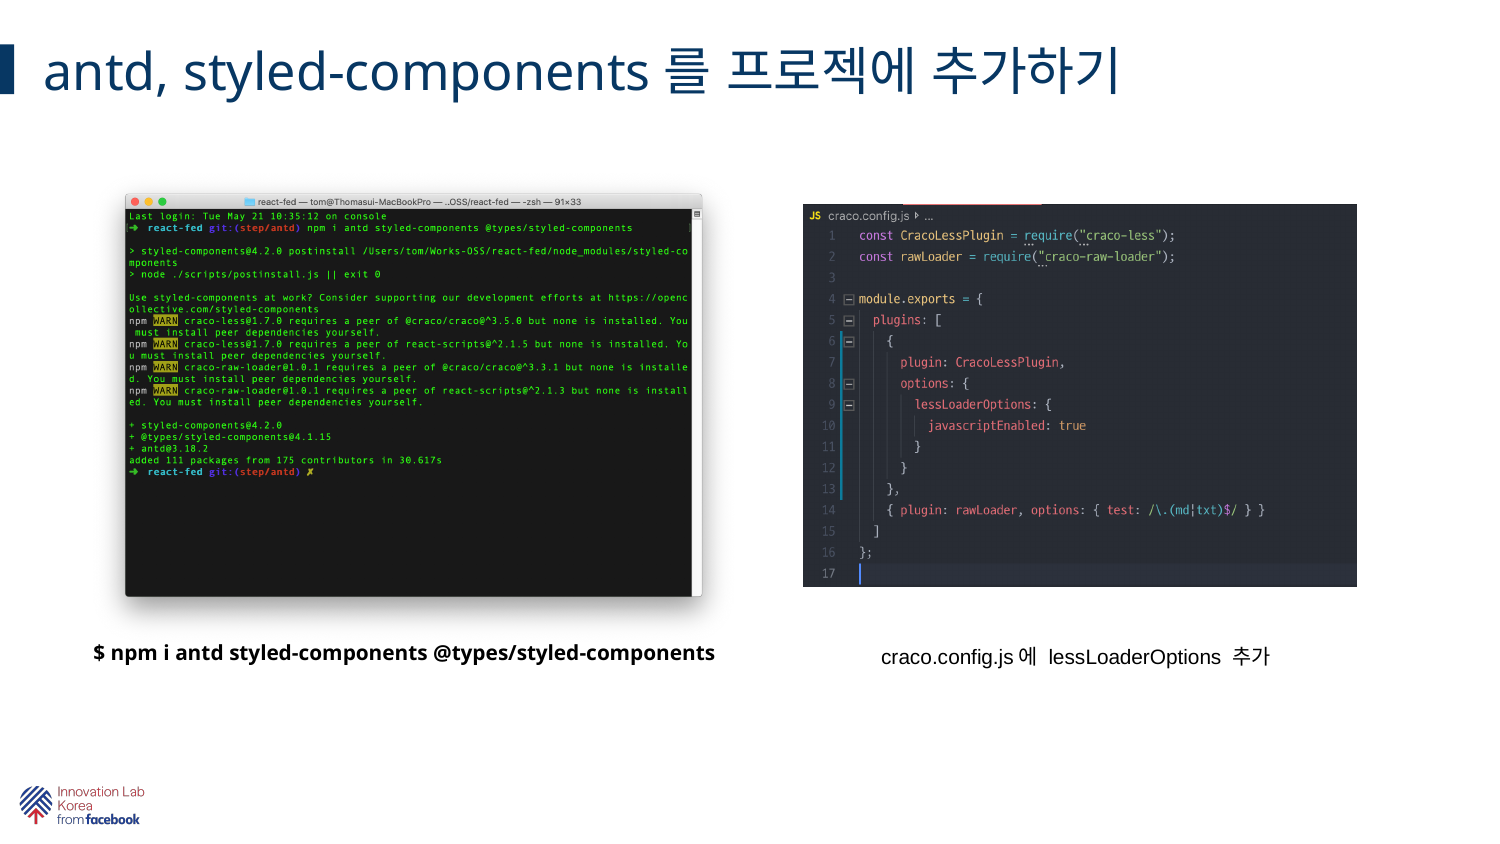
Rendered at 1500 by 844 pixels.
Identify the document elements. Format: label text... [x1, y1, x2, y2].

title antd, styled-components를 프로젝에 추가하기 [28, 17, 1467, 121]
picture [803, 204, 1357, 587]
text_box $ npm i antd styled-components @types/styled-components [78, 624, 755, 684]
picture [87, 167, 740, 647]
picture [17, 781, 148, 830]
text_box craco.config.js에 lessLoaderOptions 추가 [866, 628, 1295, 679]
